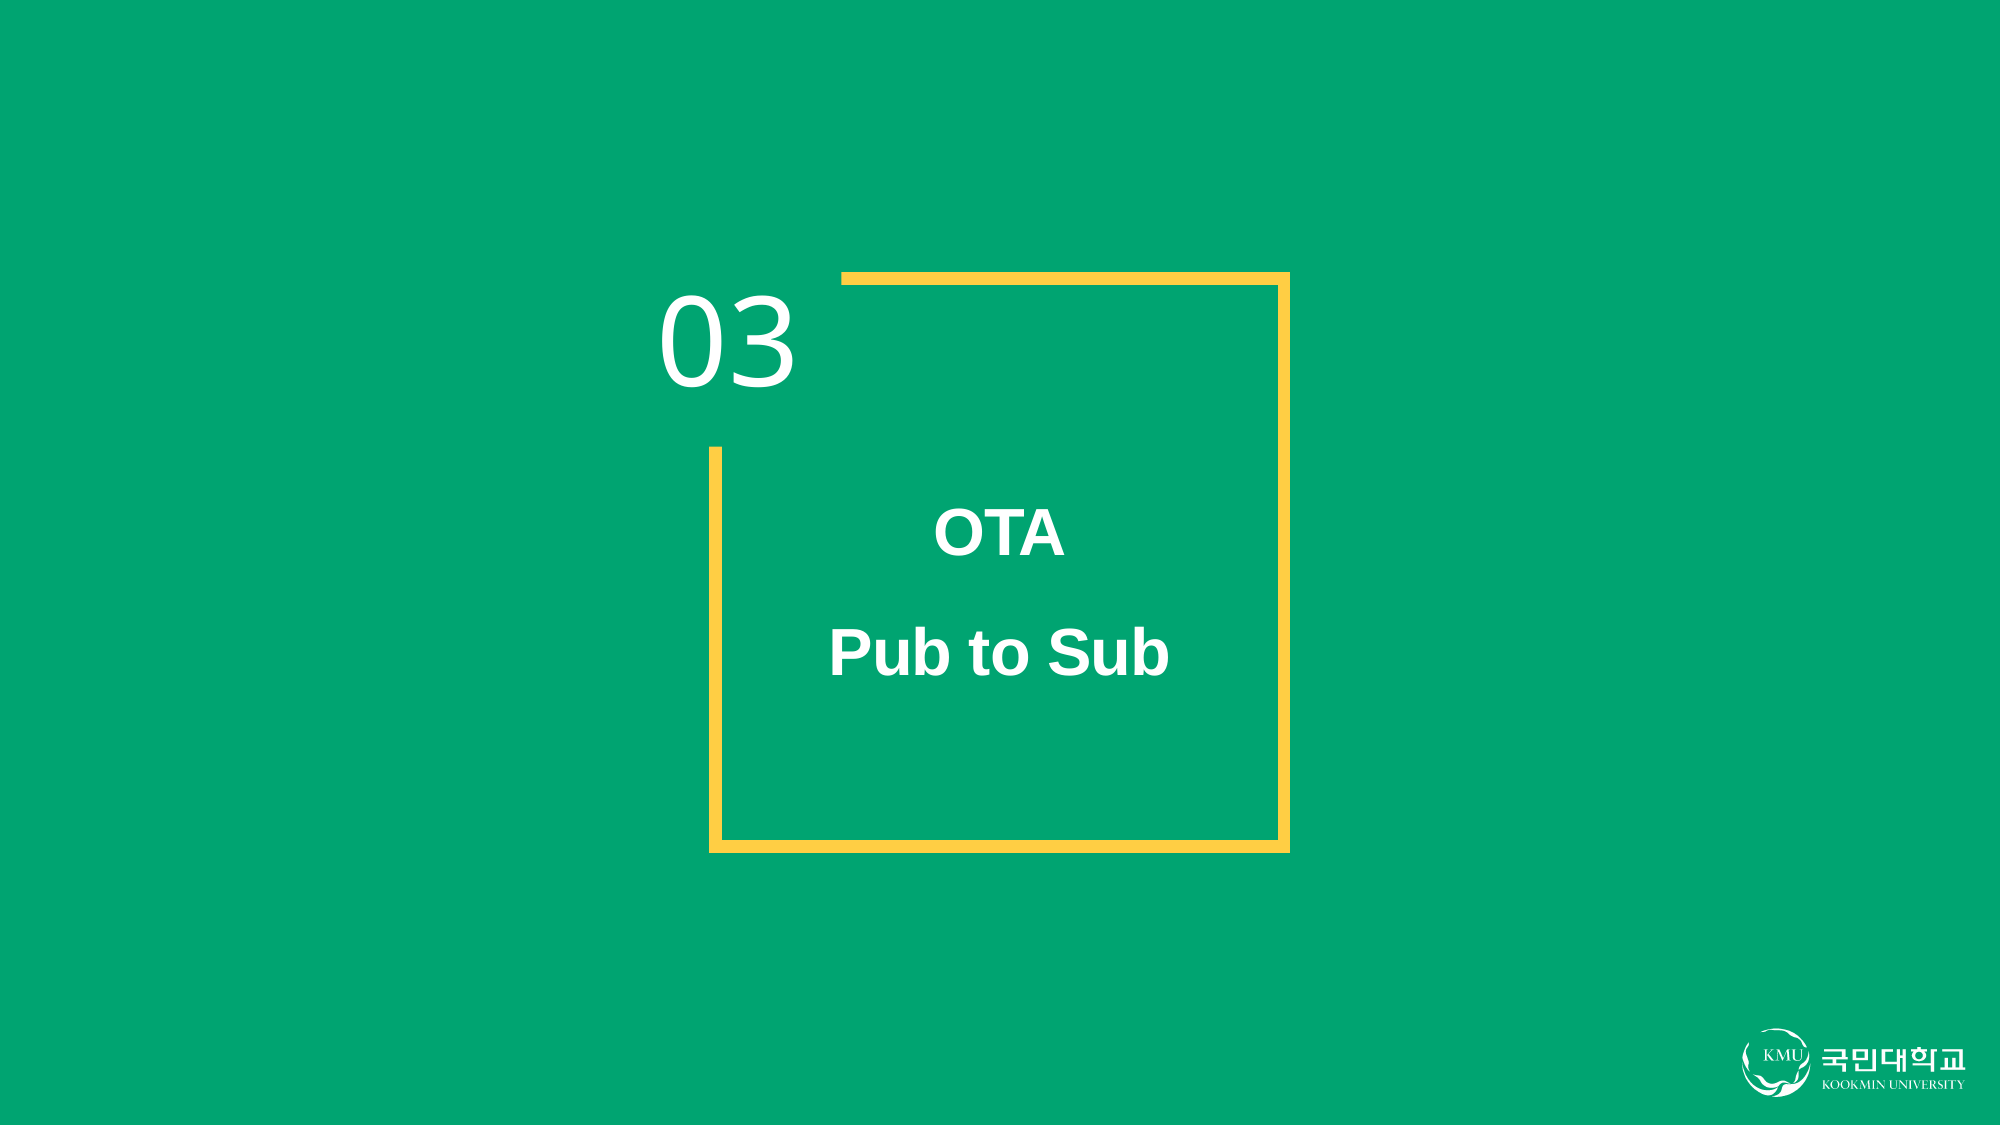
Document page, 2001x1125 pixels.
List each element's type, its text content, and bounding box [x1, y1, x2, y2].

text_box [614, 227, 842, 448]
text_box [715, 277, 1285, 848]
text_box 03 [641, 254, 815, 419]
text_box OTA Pub to Sub [813, 441, 1187, 697]
